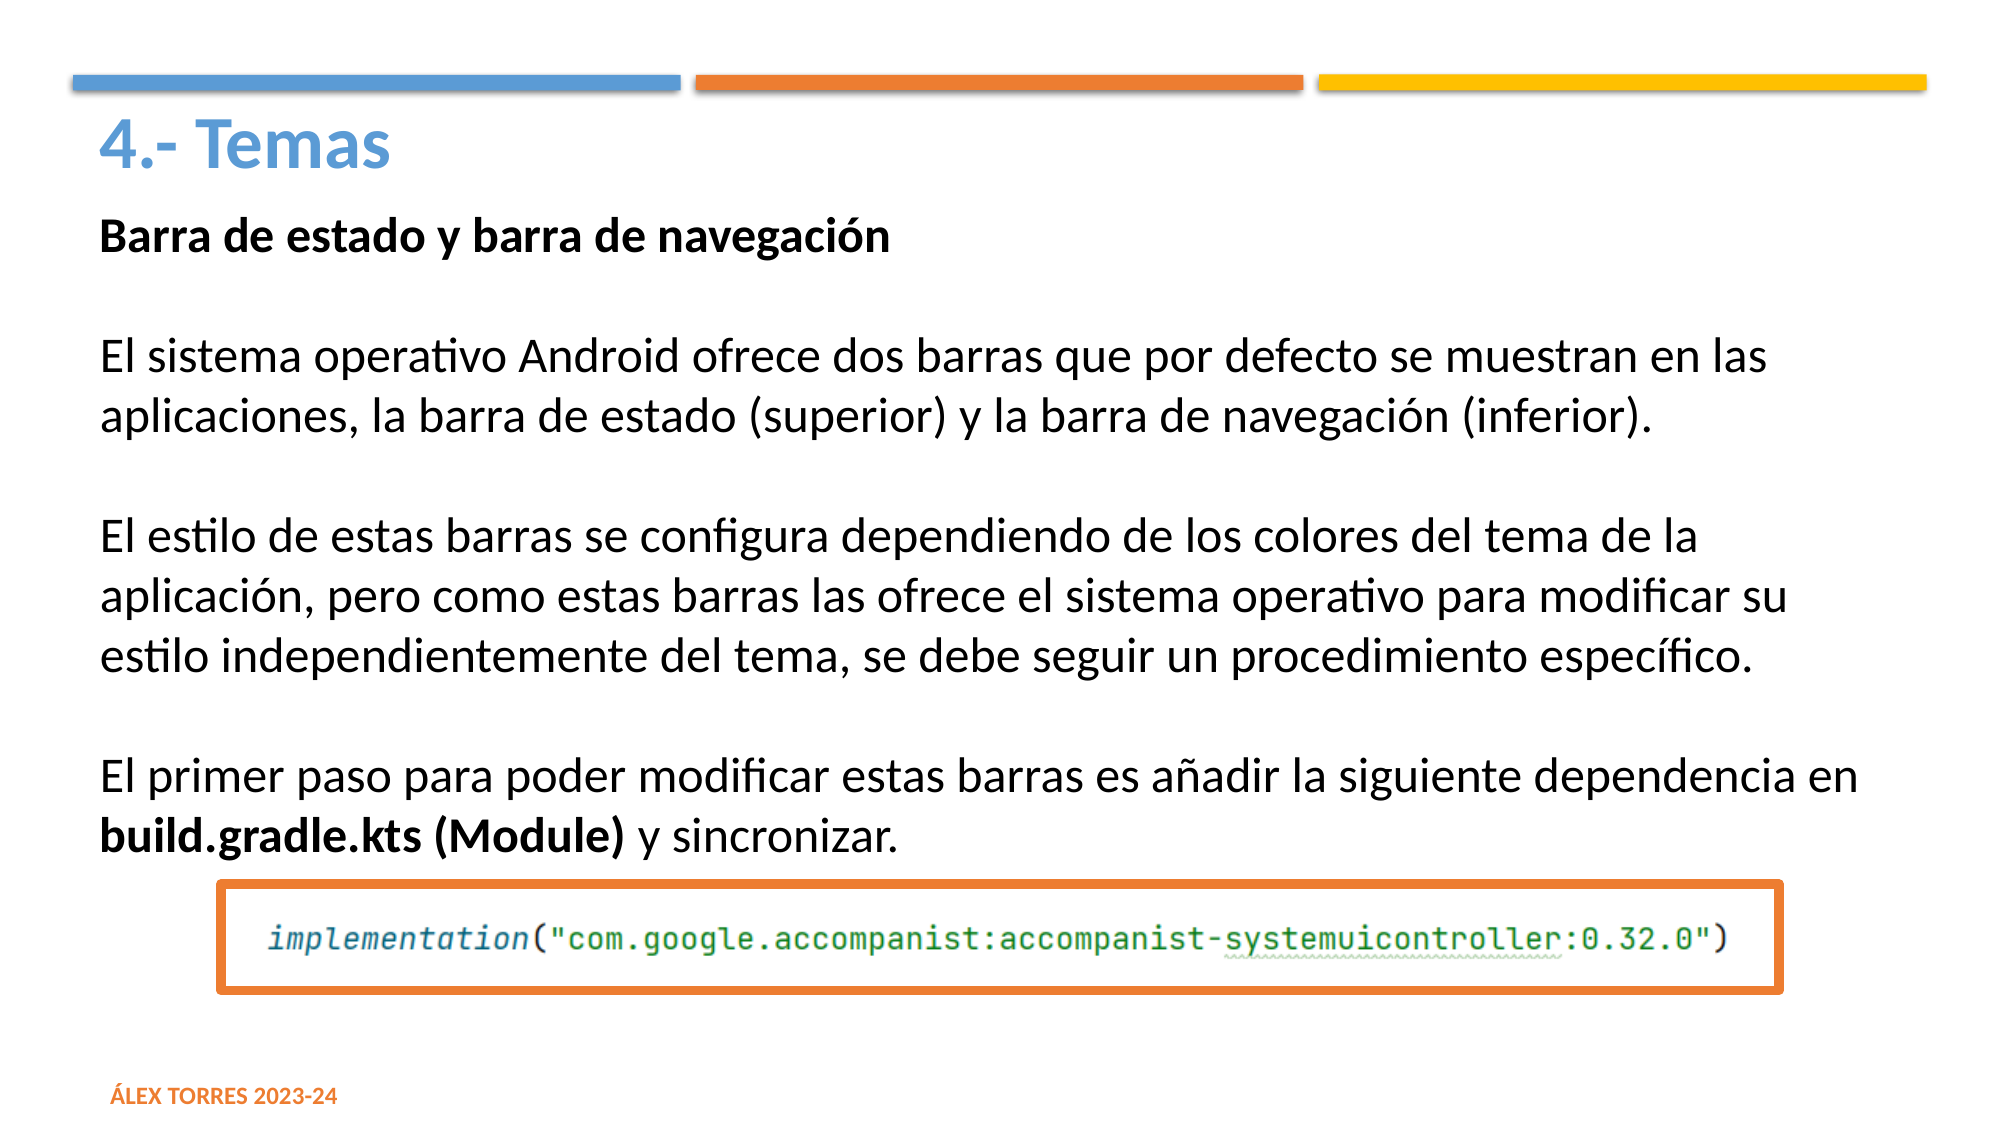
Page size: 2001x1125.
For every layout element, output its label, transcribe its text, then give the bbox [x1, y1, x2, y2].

text_box 4.- Temas [85, 78, 1915, 187]
picture [225, 888, 1775, 987]
text_box Barra de estado y barra de navegación El sistema operativo Android ofrece dos barras que por defecto se muestran en las aplicaciones, la barra de estado (superior) y la barra de navegación (inferior). El estilo de estas barras se configura dependiendo de los colores del tema de la aplicación, pero como estas barras las ofrece el sistema operativo para modificar su estilo independientemente del tema, se debe seguir un procedimiento específico. El primer paso para poder modificar estas barras es añadir la siguiente dependencia en build.gradle.kts (Module) y sincronizar. [85, 187, 1915, 1072]
